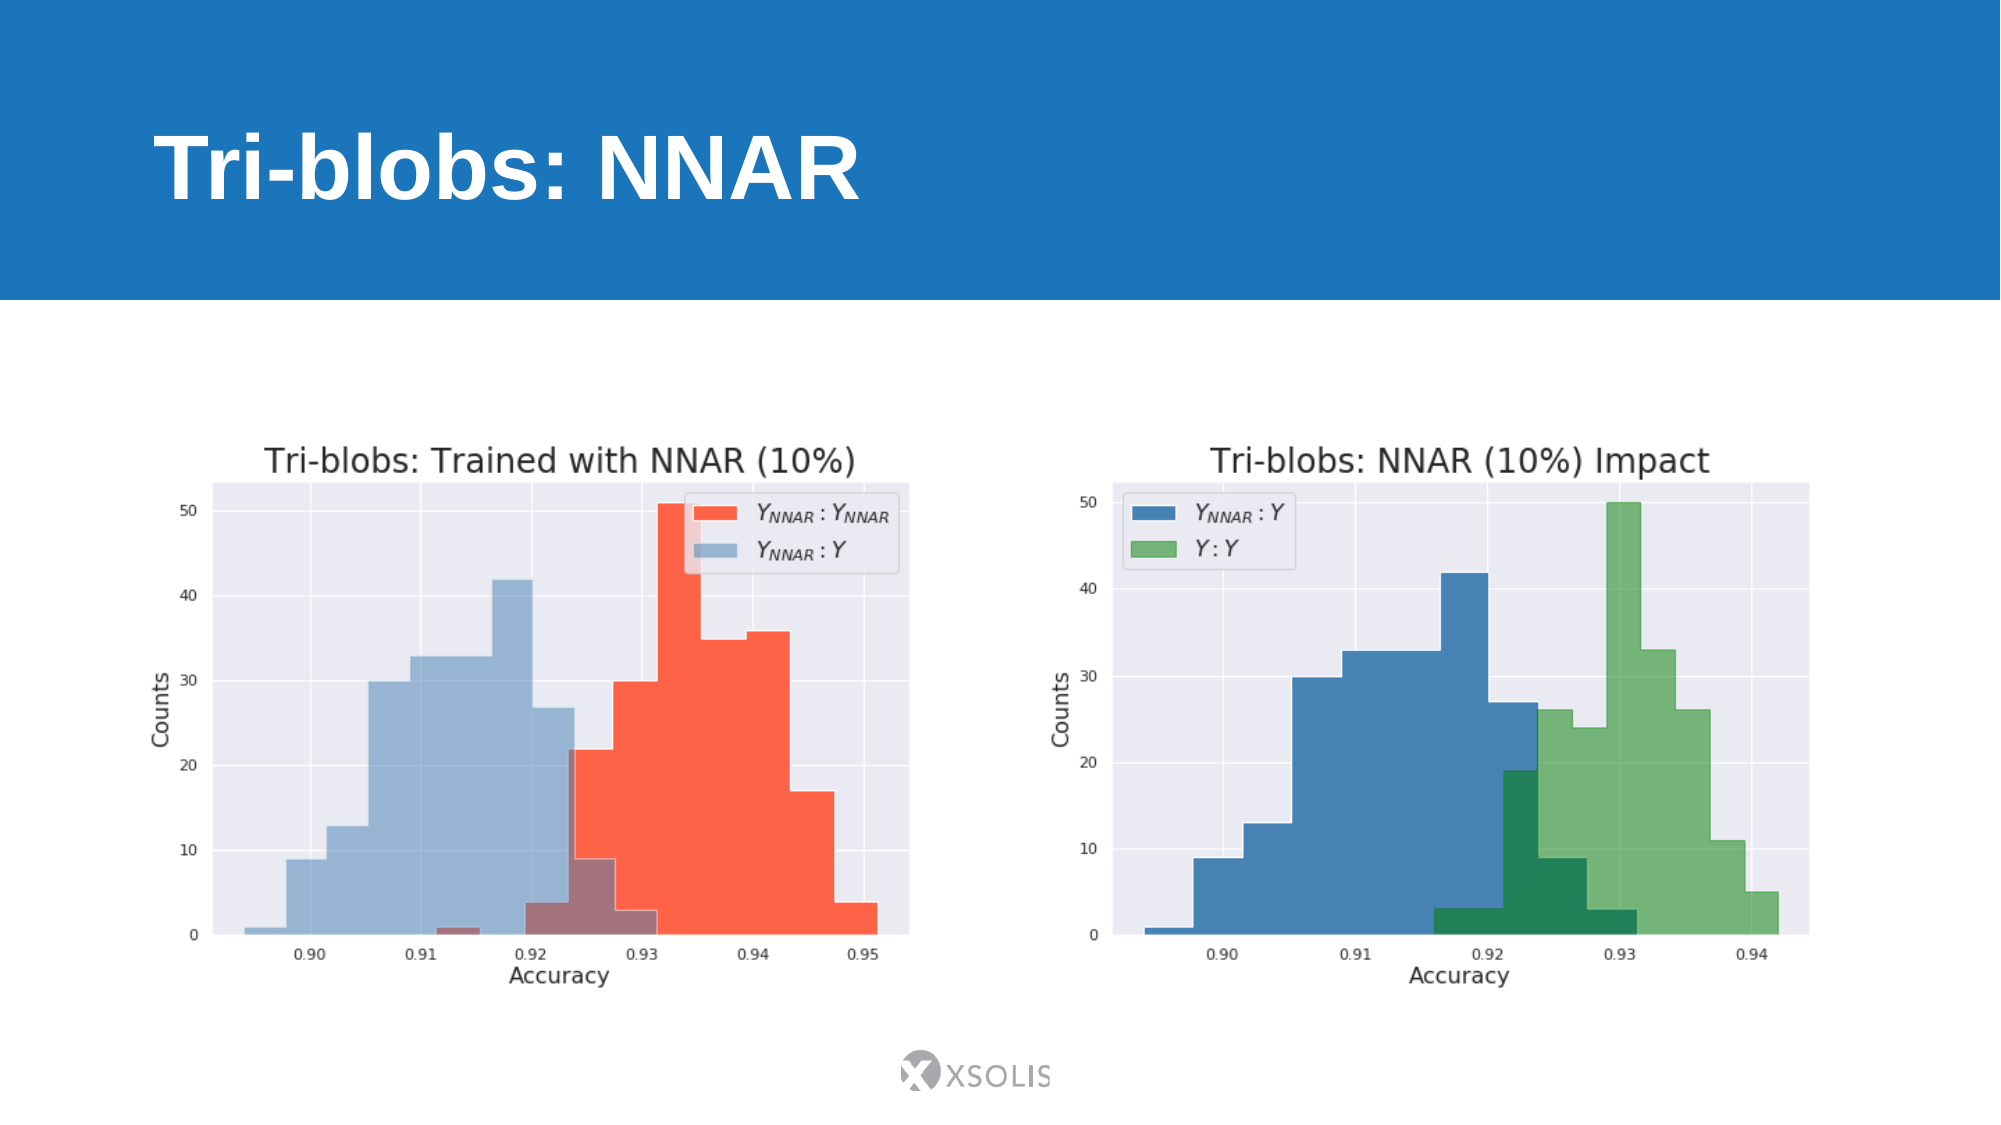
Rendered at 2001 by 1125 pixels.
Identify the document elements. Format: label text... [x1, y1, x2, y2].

picture [99, 409, 1900, 1010]
title Tri-blobs: NNAR [138, 62, 1863, 278]
